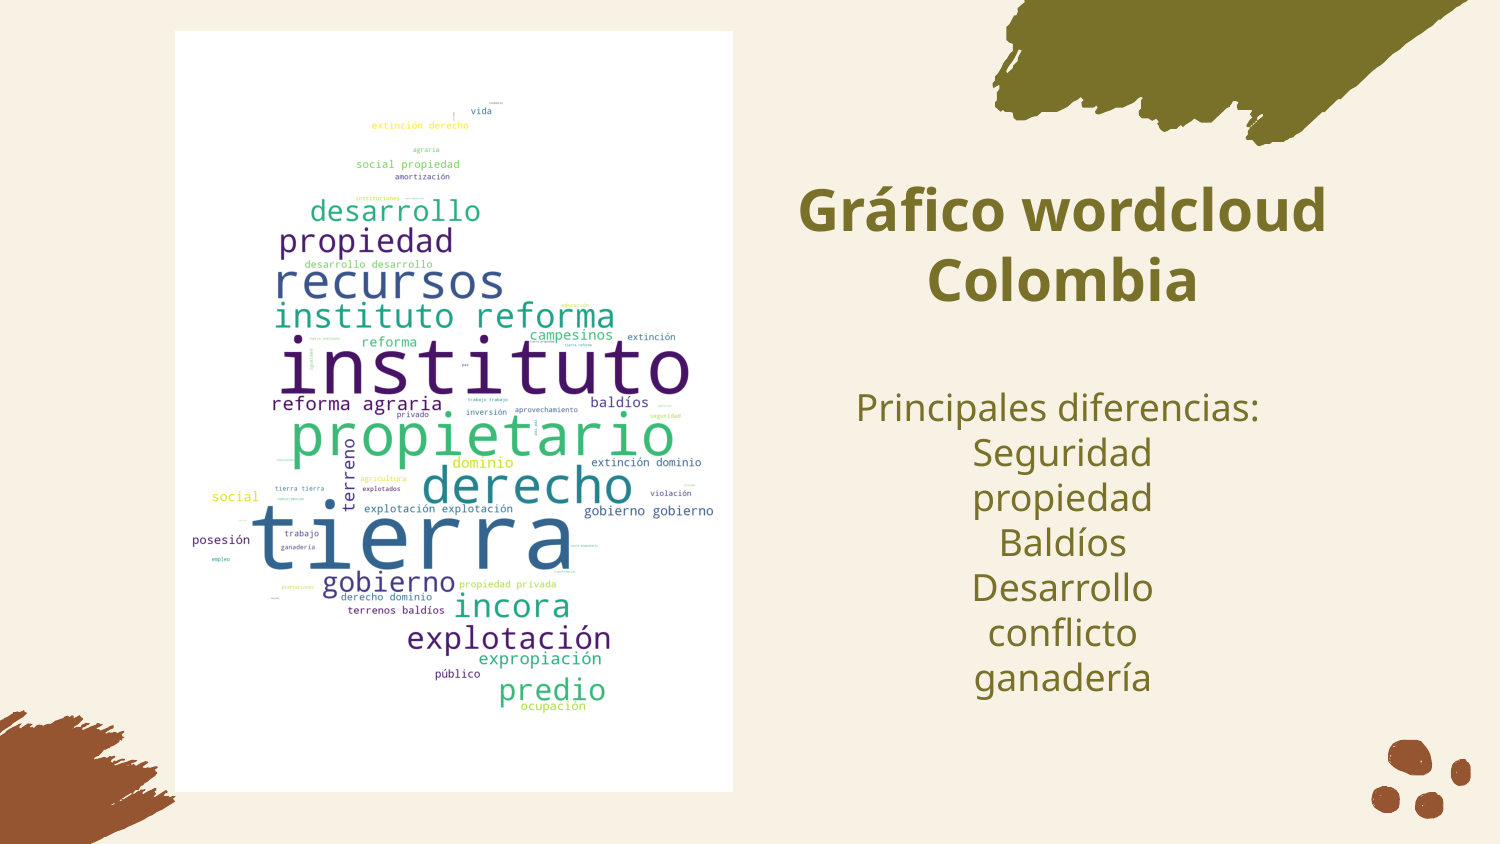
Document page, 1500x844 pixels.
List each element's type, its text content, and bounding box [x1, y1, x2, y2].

text_box [992, 0, 1469, 147]
title Gráfico wordcloud Colombia Principales diferencias: Seguridad propiedad Baldíos Desarrollo conflicto ganadería [778, 158, 1348, 366]
text_box [0, 710, 169, 844]
picture [168, 24, 739, 798]
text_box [1371, 739, 1471, 820]
